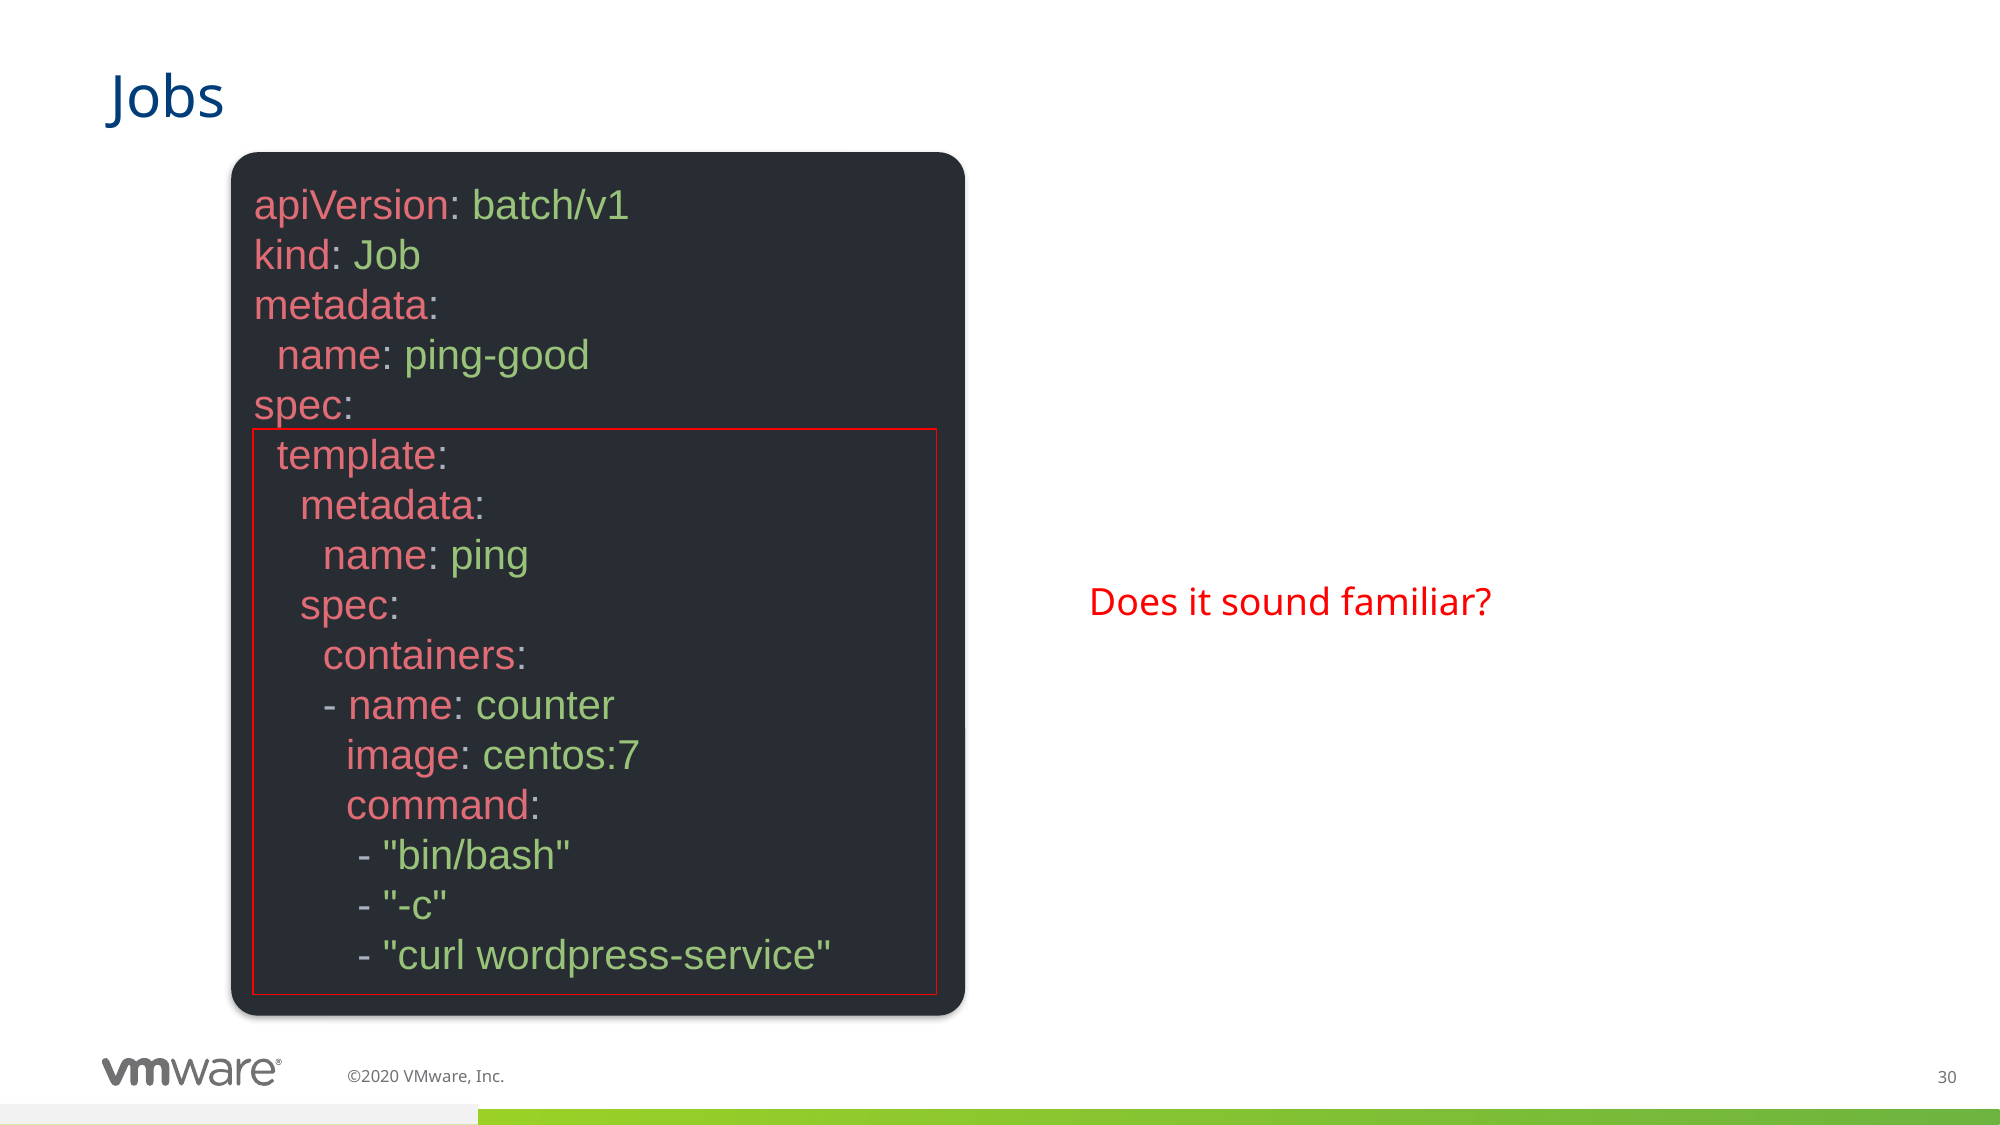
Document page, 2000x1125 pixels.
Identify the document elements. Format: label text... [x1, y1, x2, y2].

text_box [0, 1103, 478, 1125]
text_box Does it sound familiar? [1073, 562, 1720, 664]
title Jobs [95, 67, 1900, 131]
text_box apiVersion: batch/v1 kind: Job metadata: name: ping-good spec: template: metadata: name: ping spec: containers: - name: counter image: centos:7 command: - "bin/bash" - "-c" - "curl wordpress-service" [230, 151, 966, 1017]
text_box [252, 428, 937, 995]
